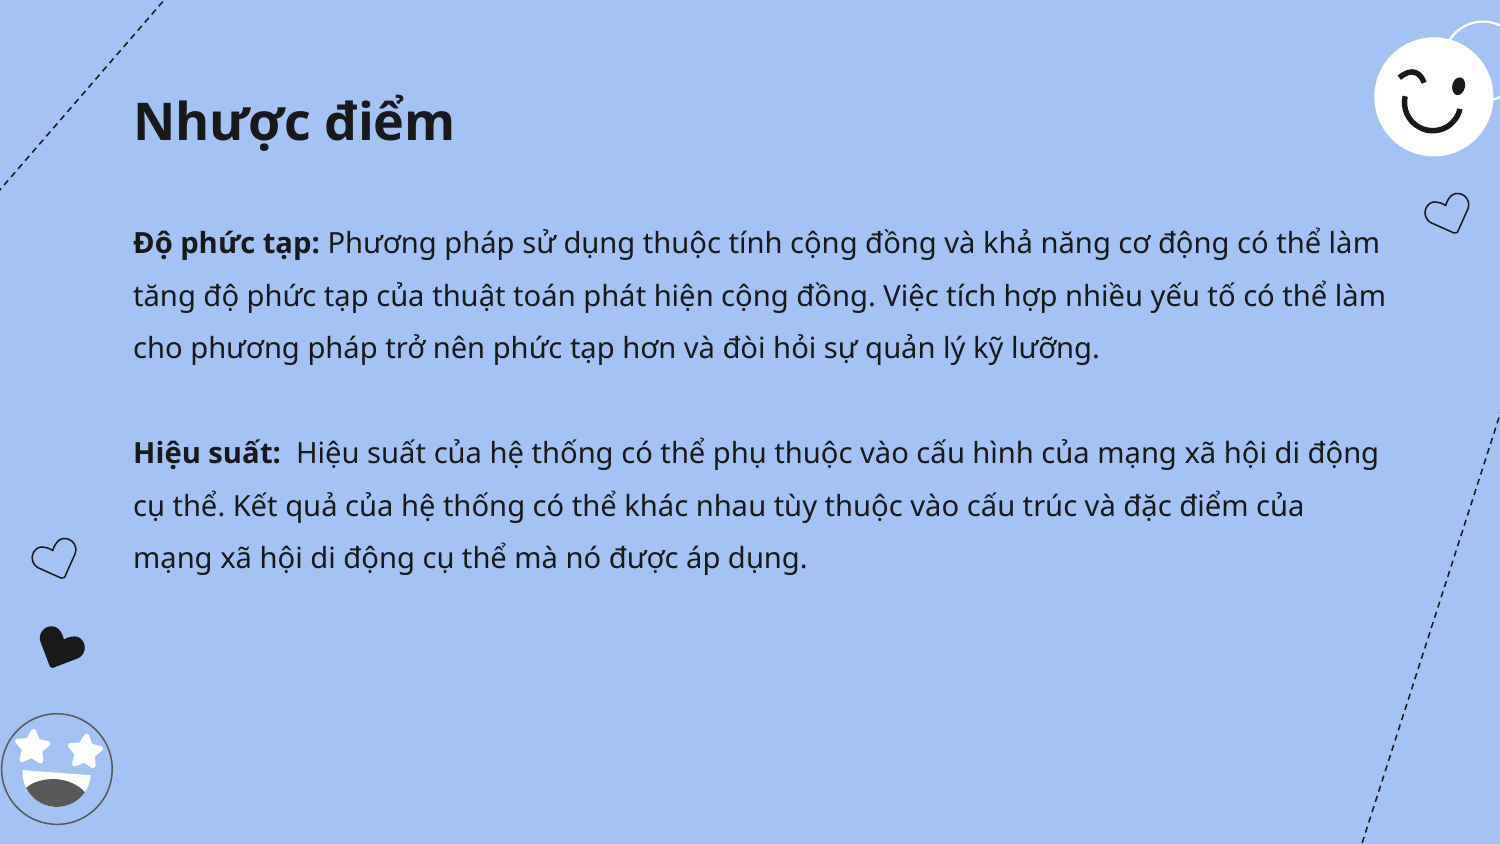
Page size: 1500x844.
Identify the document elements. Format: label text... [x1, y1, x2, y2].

text_box Độ phức tạp: Phương pháp sử dụng thuộc tính cộng đồng và khả năng cơ động có thể làm tăng độ phức tạp của thuật toán phát hiện cộng đồng. Việc tích hợp nhiều yếu tố có thể làm cho phương pháp trở nên phức tạp hơn và đòi hỏi sự quản lý kỹ lưỡng. Hiệu suất: Hiệu suất của hệ thống có thể phụ thuộc vào cấu hình của mạng xã hội di động cụ thể. Kết quả của hệ thống có thể khác nhau tùy thuộc vào cấu trúc và đặc điểm của mạng xã hội di động cụ thể mà nó được áp dụng. [118, 192, 1408, 566]
title Nhược điểm [118, 72, 1382, 167]
